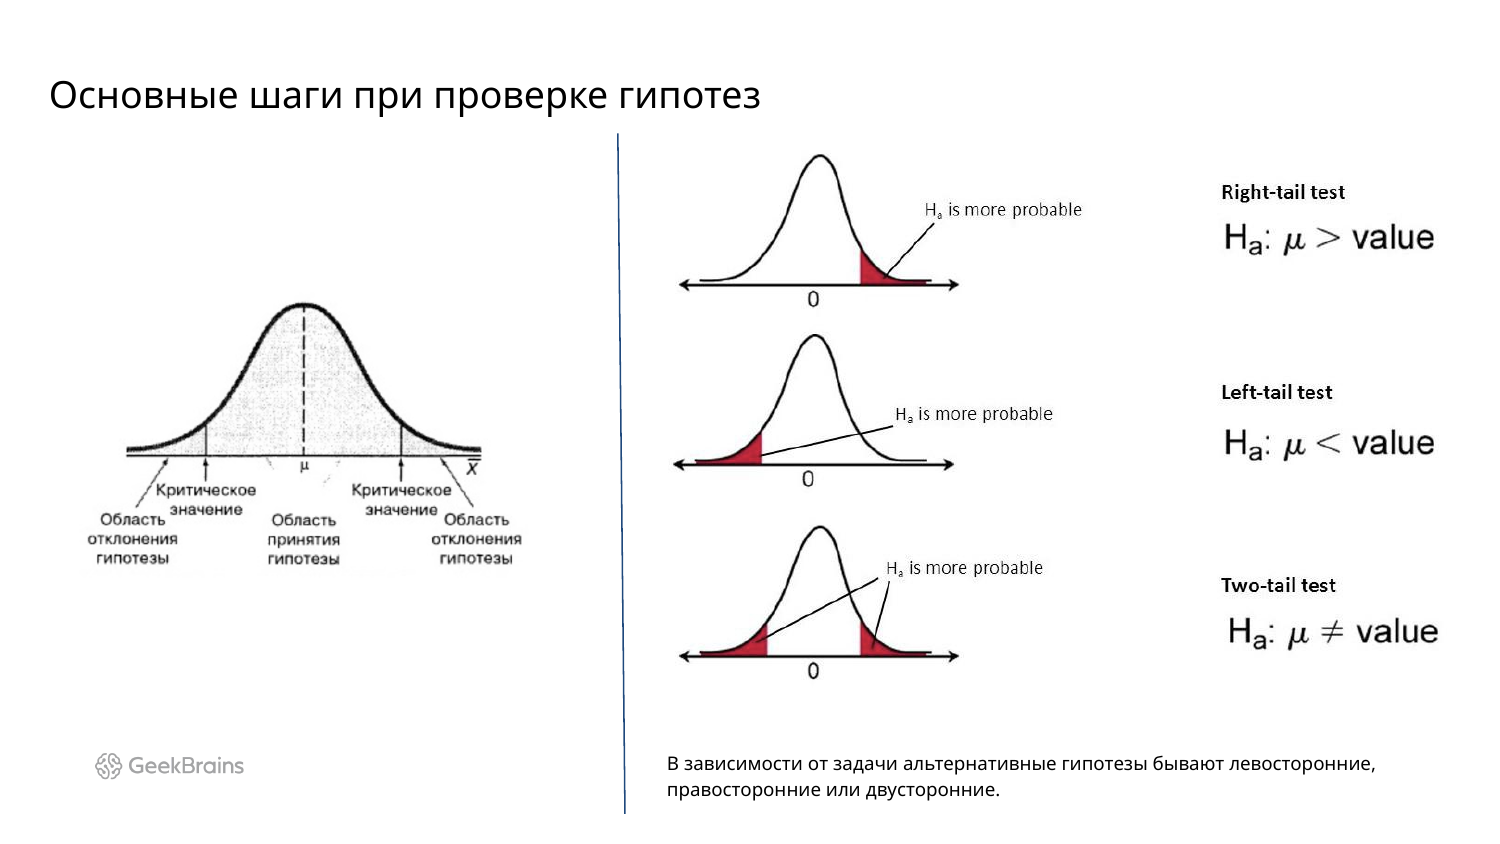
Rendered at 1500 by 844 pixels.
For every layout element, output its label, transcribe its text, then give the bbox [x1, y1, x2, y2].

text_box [617, 133, 626, 815]
picture [68, 279, 586, 592]
picture [660, 138, 1459, 692]
text_box В зависимости от задачи альтернативные гипотезы бывают левосторонние, правосторонние или двусторонние. [651, 733, 1491, 816]
text_box Основные шаги при проверке гипотез [23, 24, 1248, 122]
